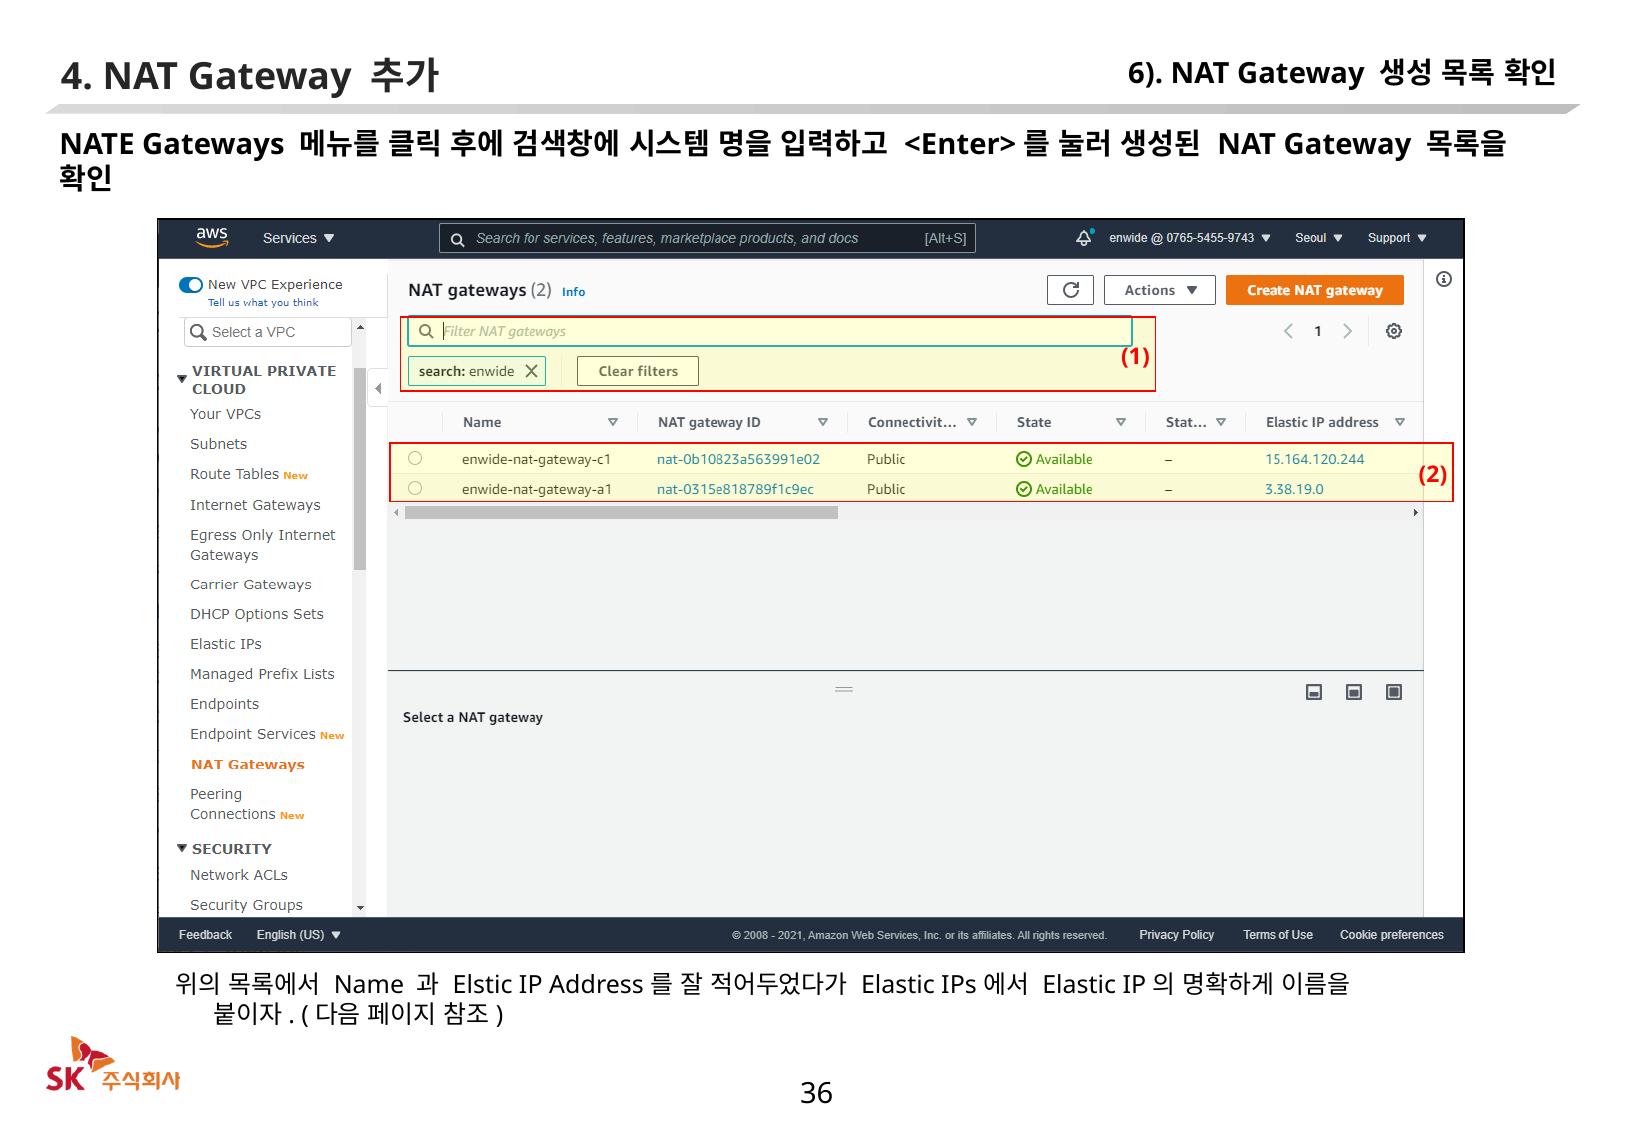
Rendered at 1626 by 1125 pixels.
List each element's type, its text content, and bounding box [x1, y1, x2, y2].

list 6). NAT Gateway 생성 목록 확인 [941, 40, 1569, 103]
picture [46, 1036, 180, 1094]
text_box NATE Gateways 메뉴를 클릭 후에 검색창에 시스템 명을 입력하고 <Enter>를 눌러 생성된 NAT Gateway 목록을 확인 [44, 117, 1581, 247]
text_box 위의 목록에서 Name 과 Elstic IP Address를 잘 적어두었다가 Elastic IPs에서 Elastic IP의 명확하게 이름을 붙이자. (다음 페이지 참조) [161, 961, 1405, 1067]
picture [158, 219, 1464, 953]
text_box 4. NAT Gateway 추가 [45, 49, 455, 105]
